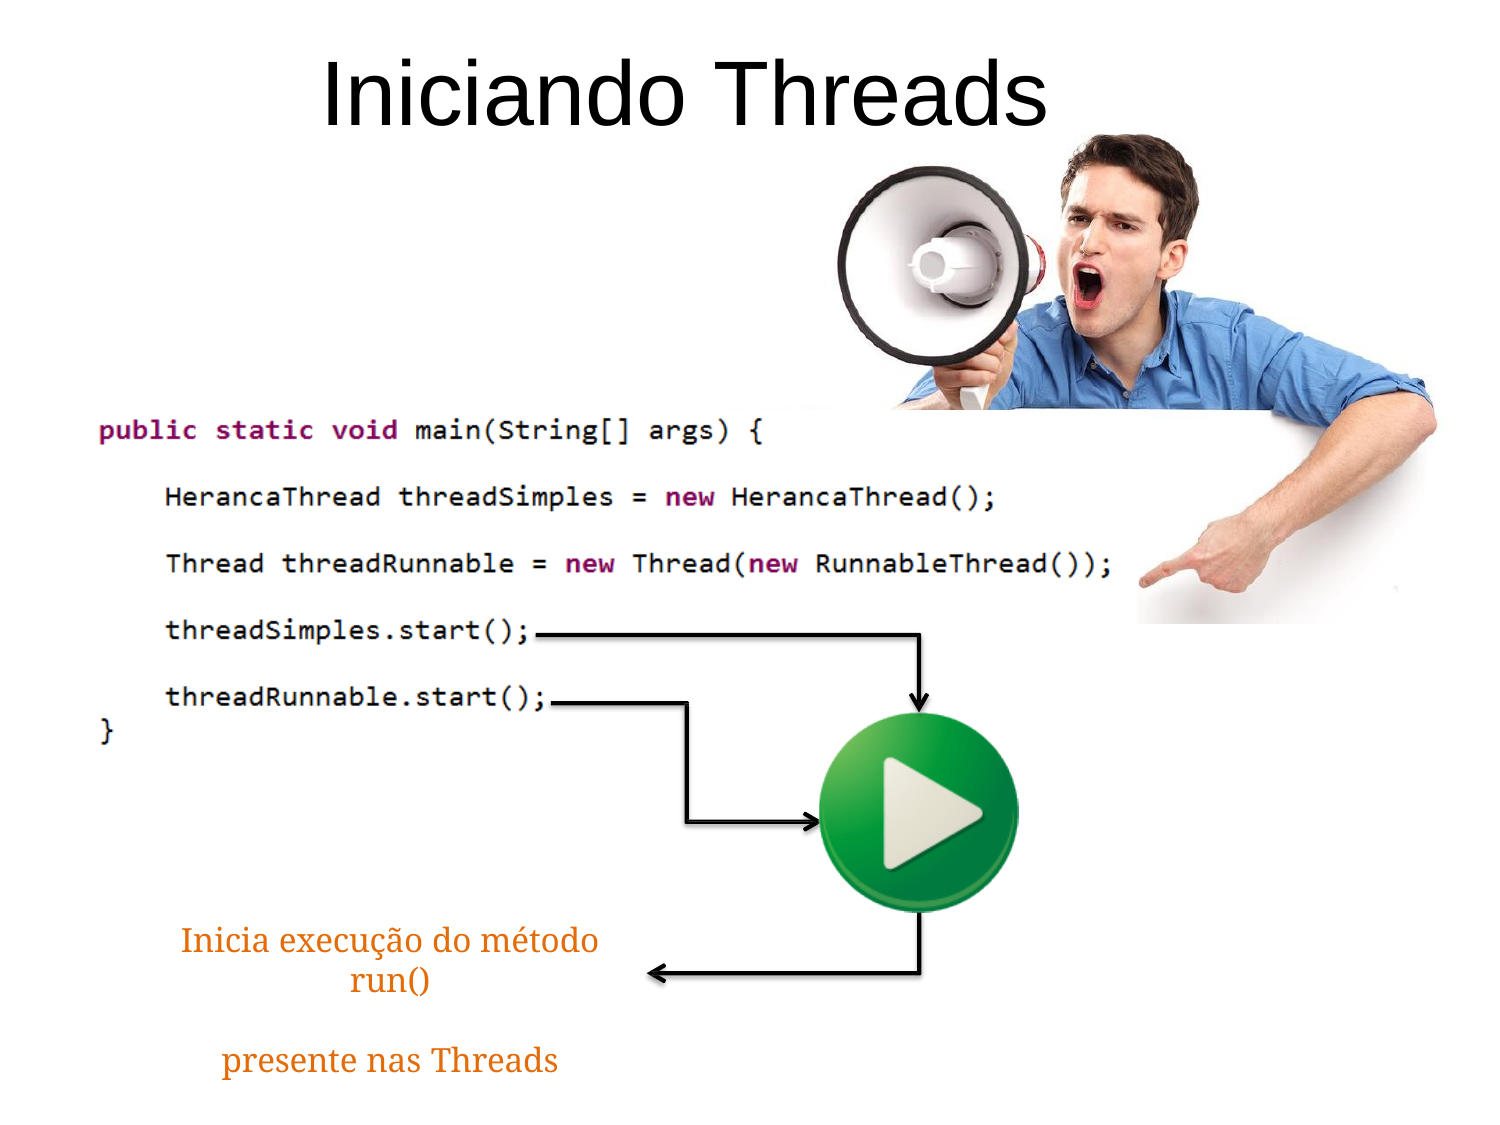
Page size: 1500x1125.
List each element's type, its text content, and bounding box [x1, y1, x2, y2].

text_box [86, 410, 1137, 851]
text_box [528, 629, 1020, 1003]
title Iniciando Threads [63, 0, 1304, 183]
text_box Inicia execução do método run() presente nas Threads [149, 917, 632, 1080]
text_box [726, 127, 1449, 624]
